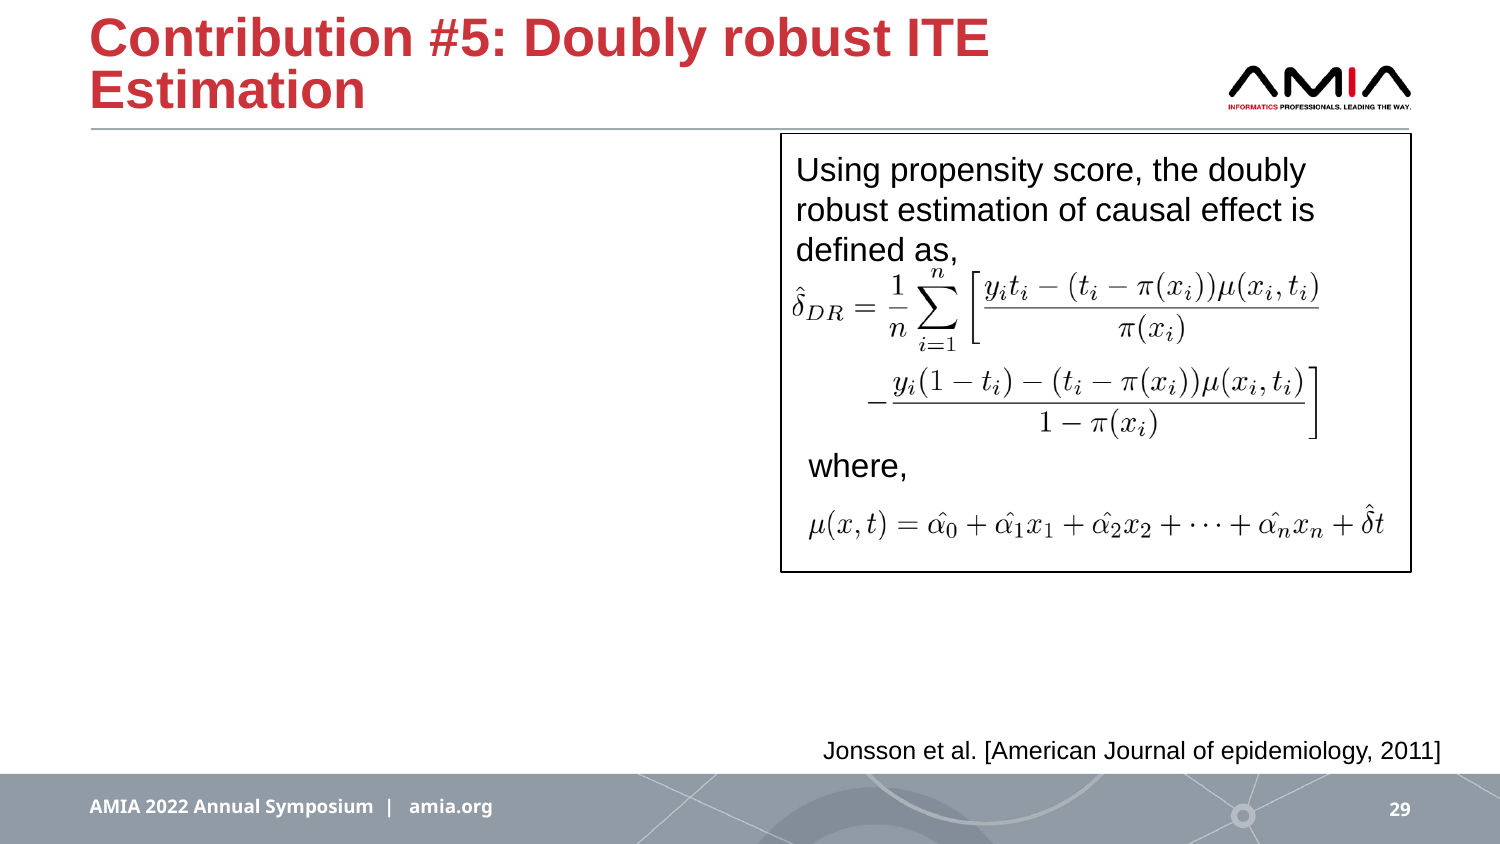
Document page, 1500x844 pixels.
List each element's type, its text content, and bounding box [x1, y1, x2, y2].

text_box Using propensity score, the doubly robust estimation of causal effect is defined as, [780, 133, 1411, 572]
picture [0, 0, 1500, 844]
text_box where, [793, 446, 924, 492]
text_box Jonsson et al. [American Journal of epidemiology, 2011] [808, 727, 1468, 773]
title Contribution #5: Doubly robust ITE Estimation [89, 13, 1279, 119]
footer AMIA 2022 Annual Symposium | amia.org [89, 798, 915, 816]
slide_number 29 [1098, 798, 1412, 822]
